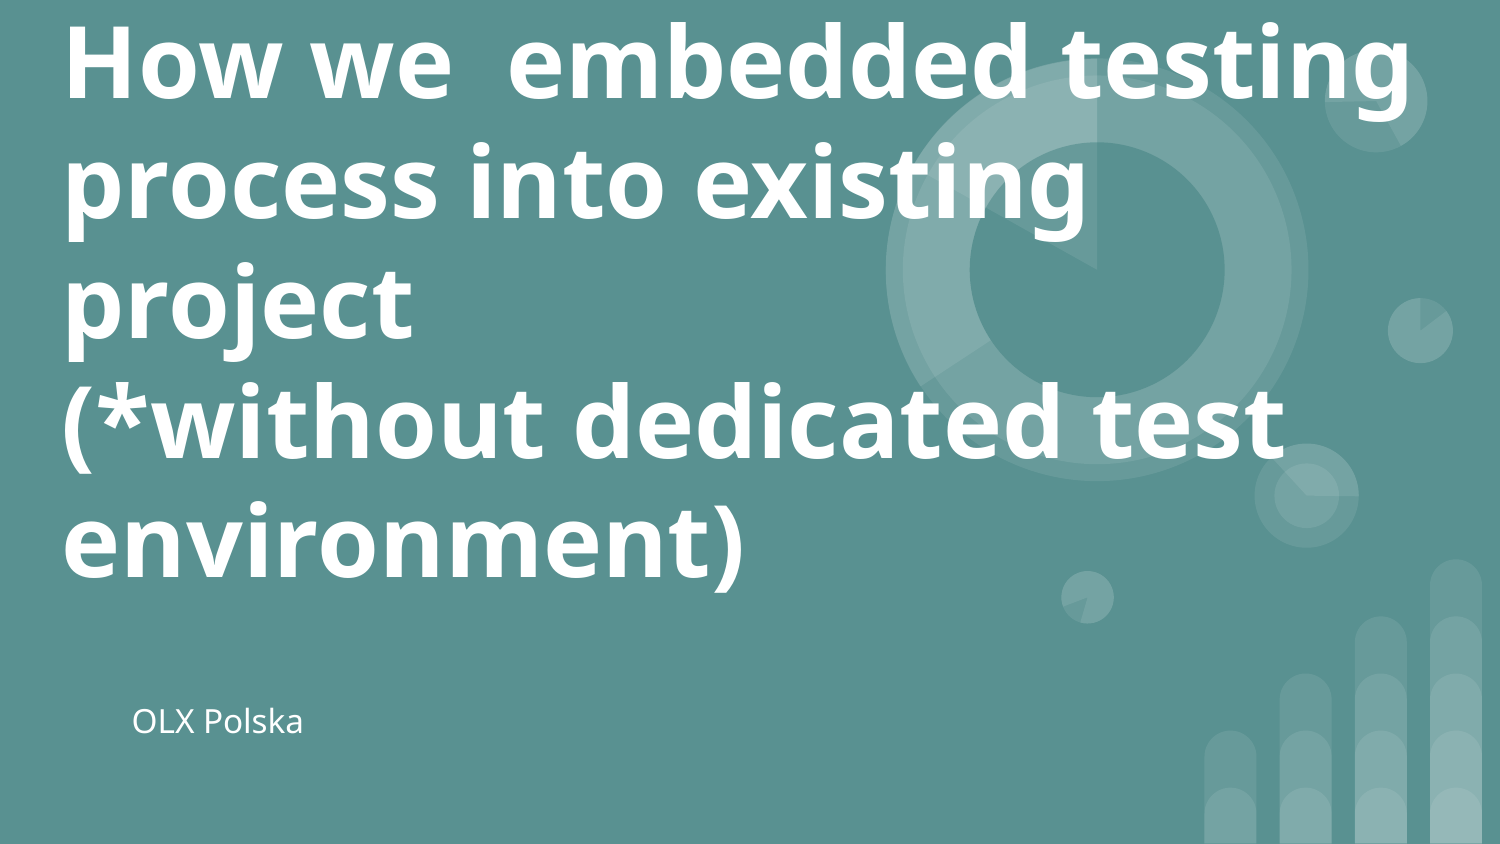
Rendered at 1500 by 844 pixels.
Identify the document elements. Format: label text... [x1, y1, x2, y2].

subtitle OLX Polska [116, 685, 815, 800]
title How we embedded testing process into existing project (*without dedicated test environment) [46, 43, 1463, 673]
